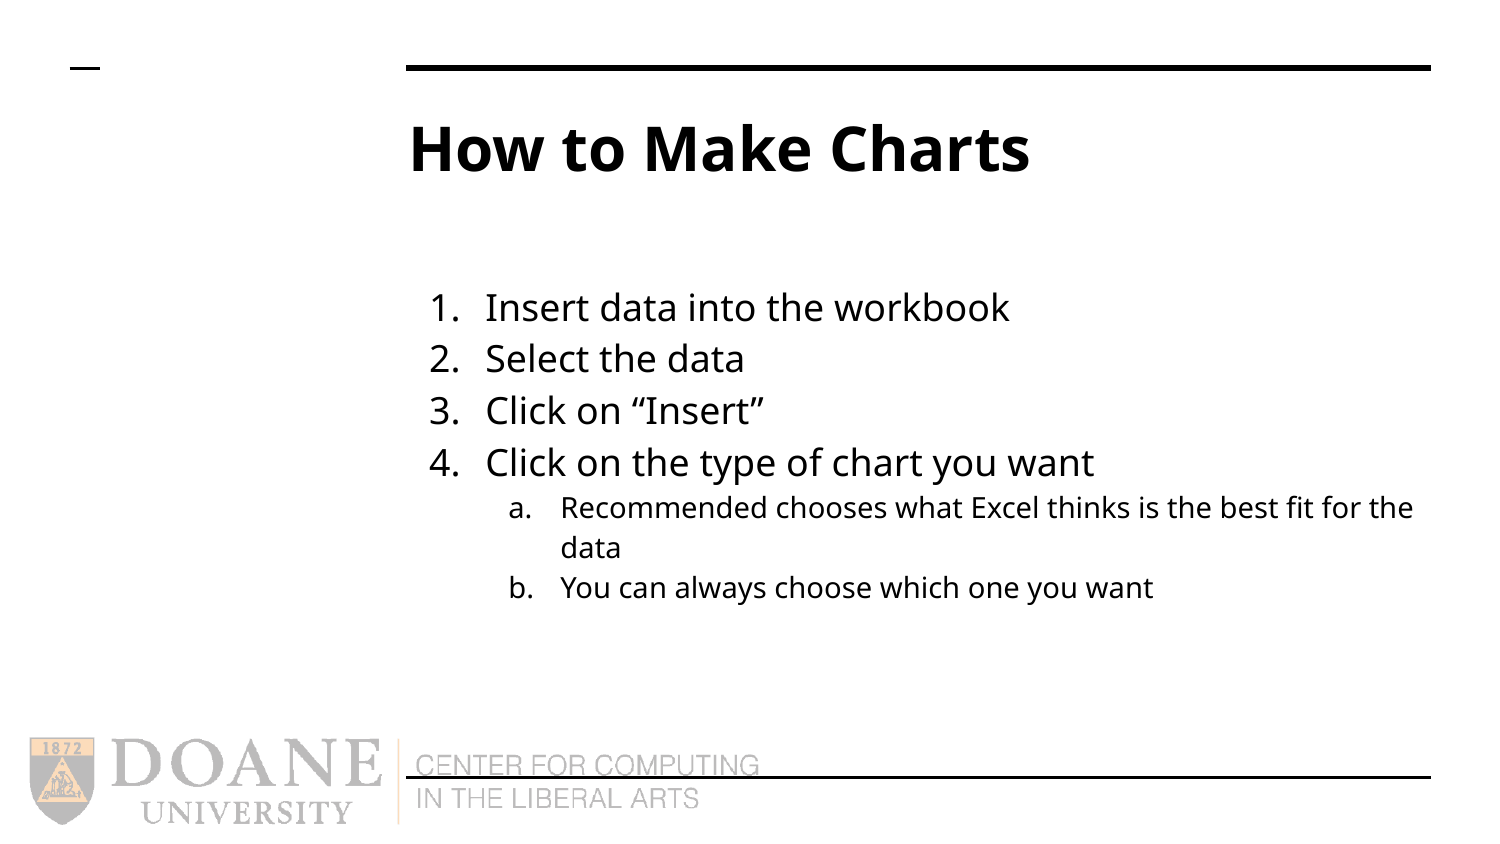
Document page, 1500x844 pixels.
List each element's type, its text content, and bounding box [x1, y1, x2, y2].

list Insert data into the workbook Select the data Click on “Insert” Click on the type of chart you want Recommended chooses what Excel thinks is the best fit for the data You can always choose which one you want [395, 261, 1433, 755]
title How to Make Charts [393, 94, 1431, 199]
